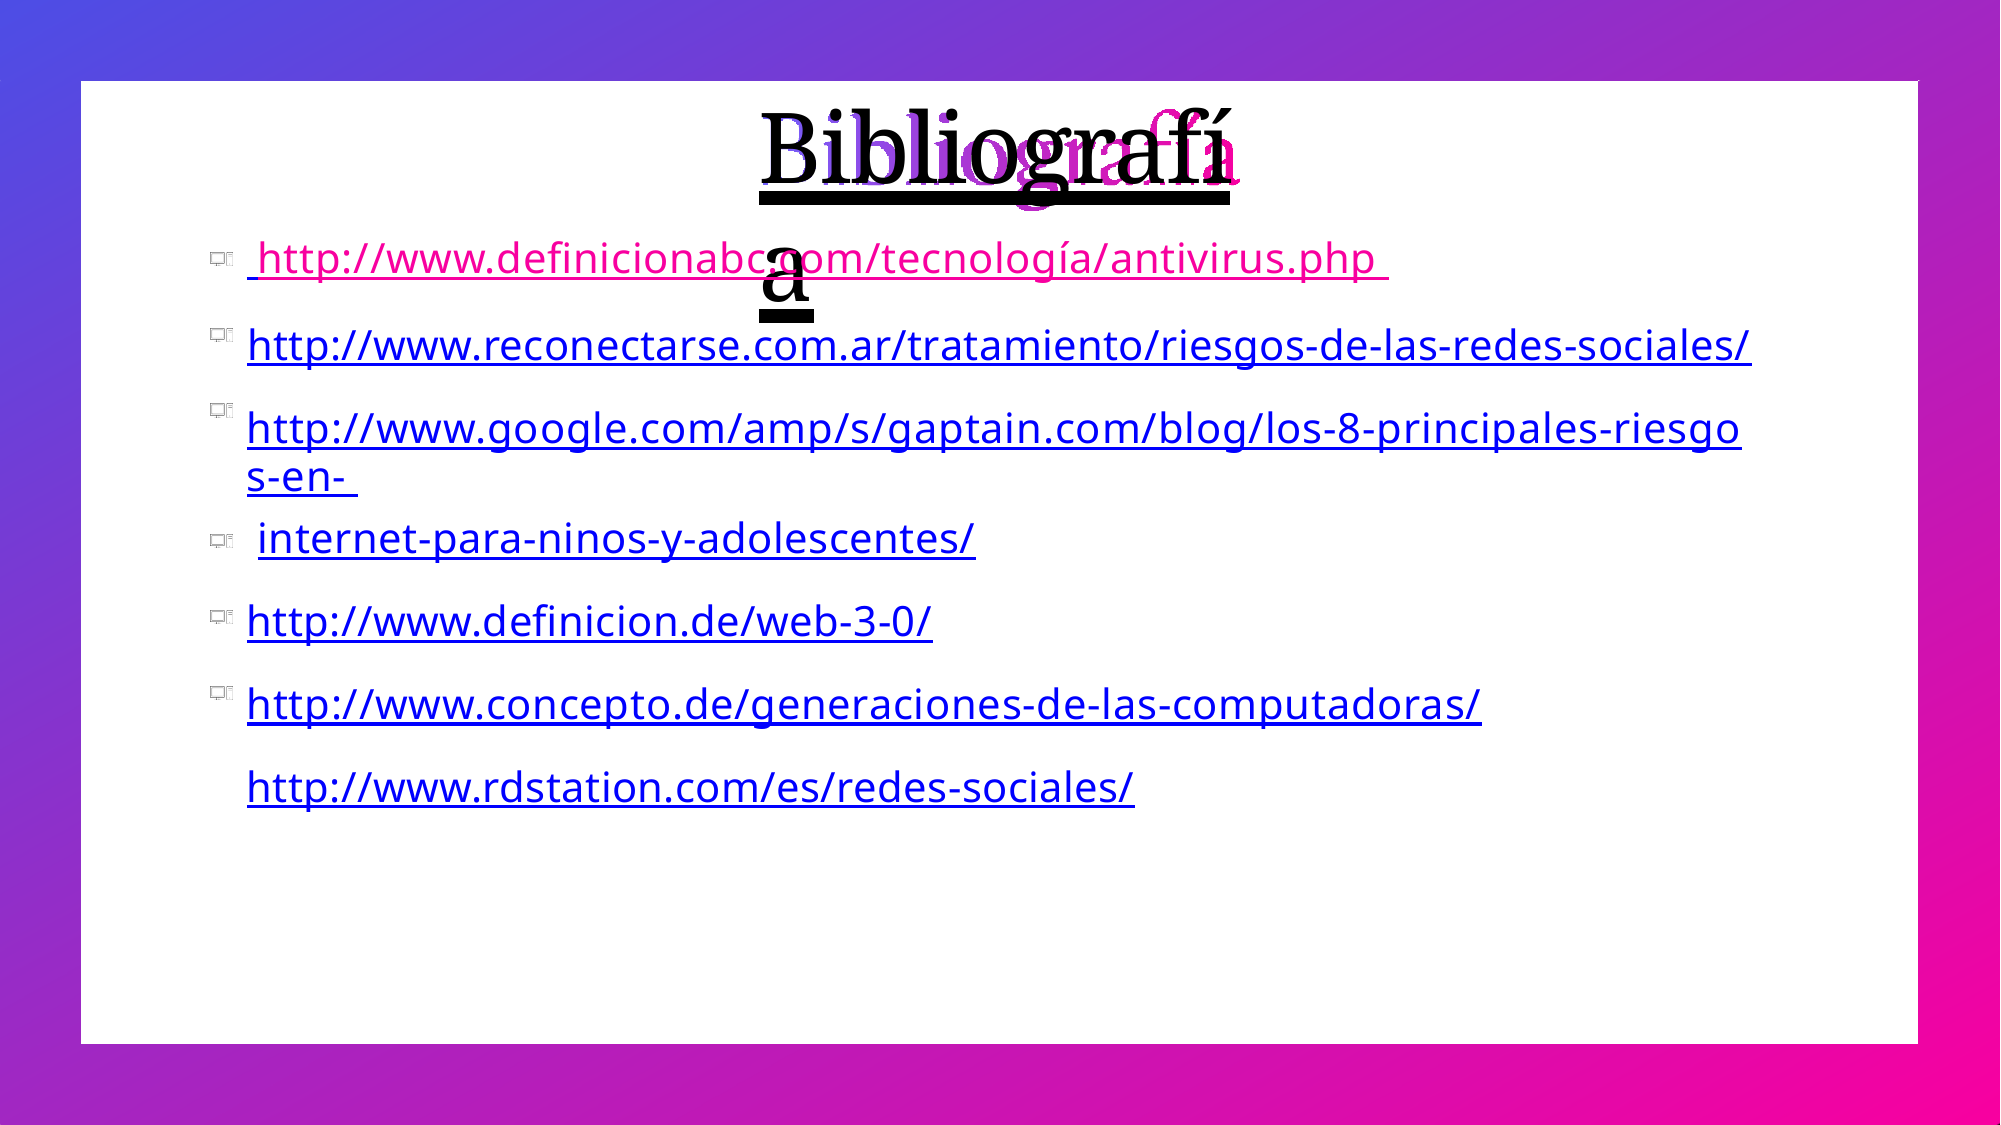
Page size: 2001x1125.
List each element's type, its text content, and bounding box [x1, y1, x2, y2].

title Bibliografía [756, 83, 1244, 201]
picture [0, 0, 2000, 1125]
list http://www.definicionabc.com/tecnología/antivirus.php http://www.reconectarse.com.ar/tratamiento/riesgos-de-las-redes-sociales/ http://www.google.com/amp/s/gaptain.com/blog/los-8-principales-riesgos-en- internet-para-ninos-y-adolescentes/ http://www.definicion.de/web-3-0/ http://www.concepto.de/generaciones-de-las-computadoras/ http://www.rdstation.com/es/redes-sociales/ [244, 201, 1753, 841]
